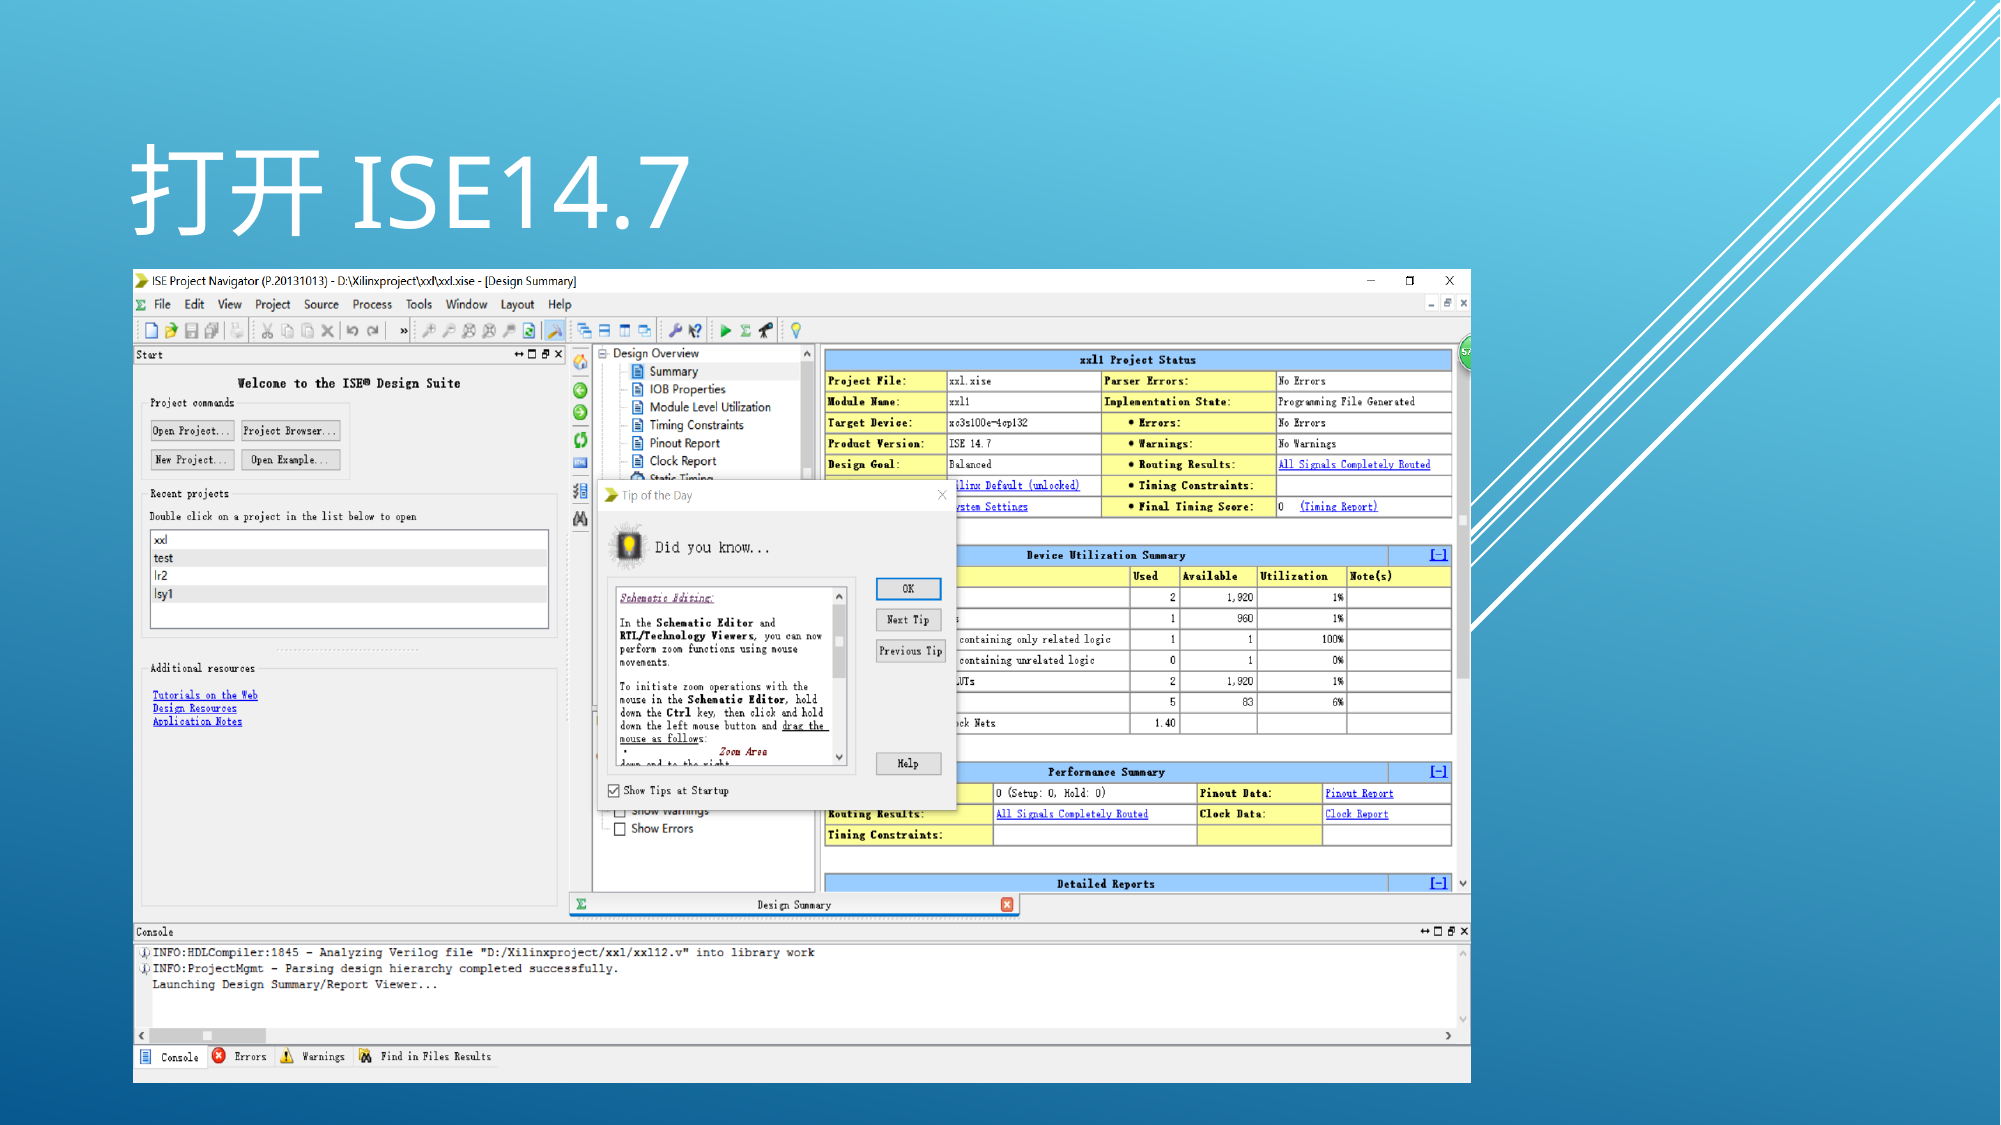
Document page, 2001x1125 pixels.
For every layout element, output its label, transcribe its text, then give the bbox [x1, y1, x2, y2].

title 打开ISE14.7 [112, 112, 1293, 256]
picture [133, 269, 1472, 1083]
